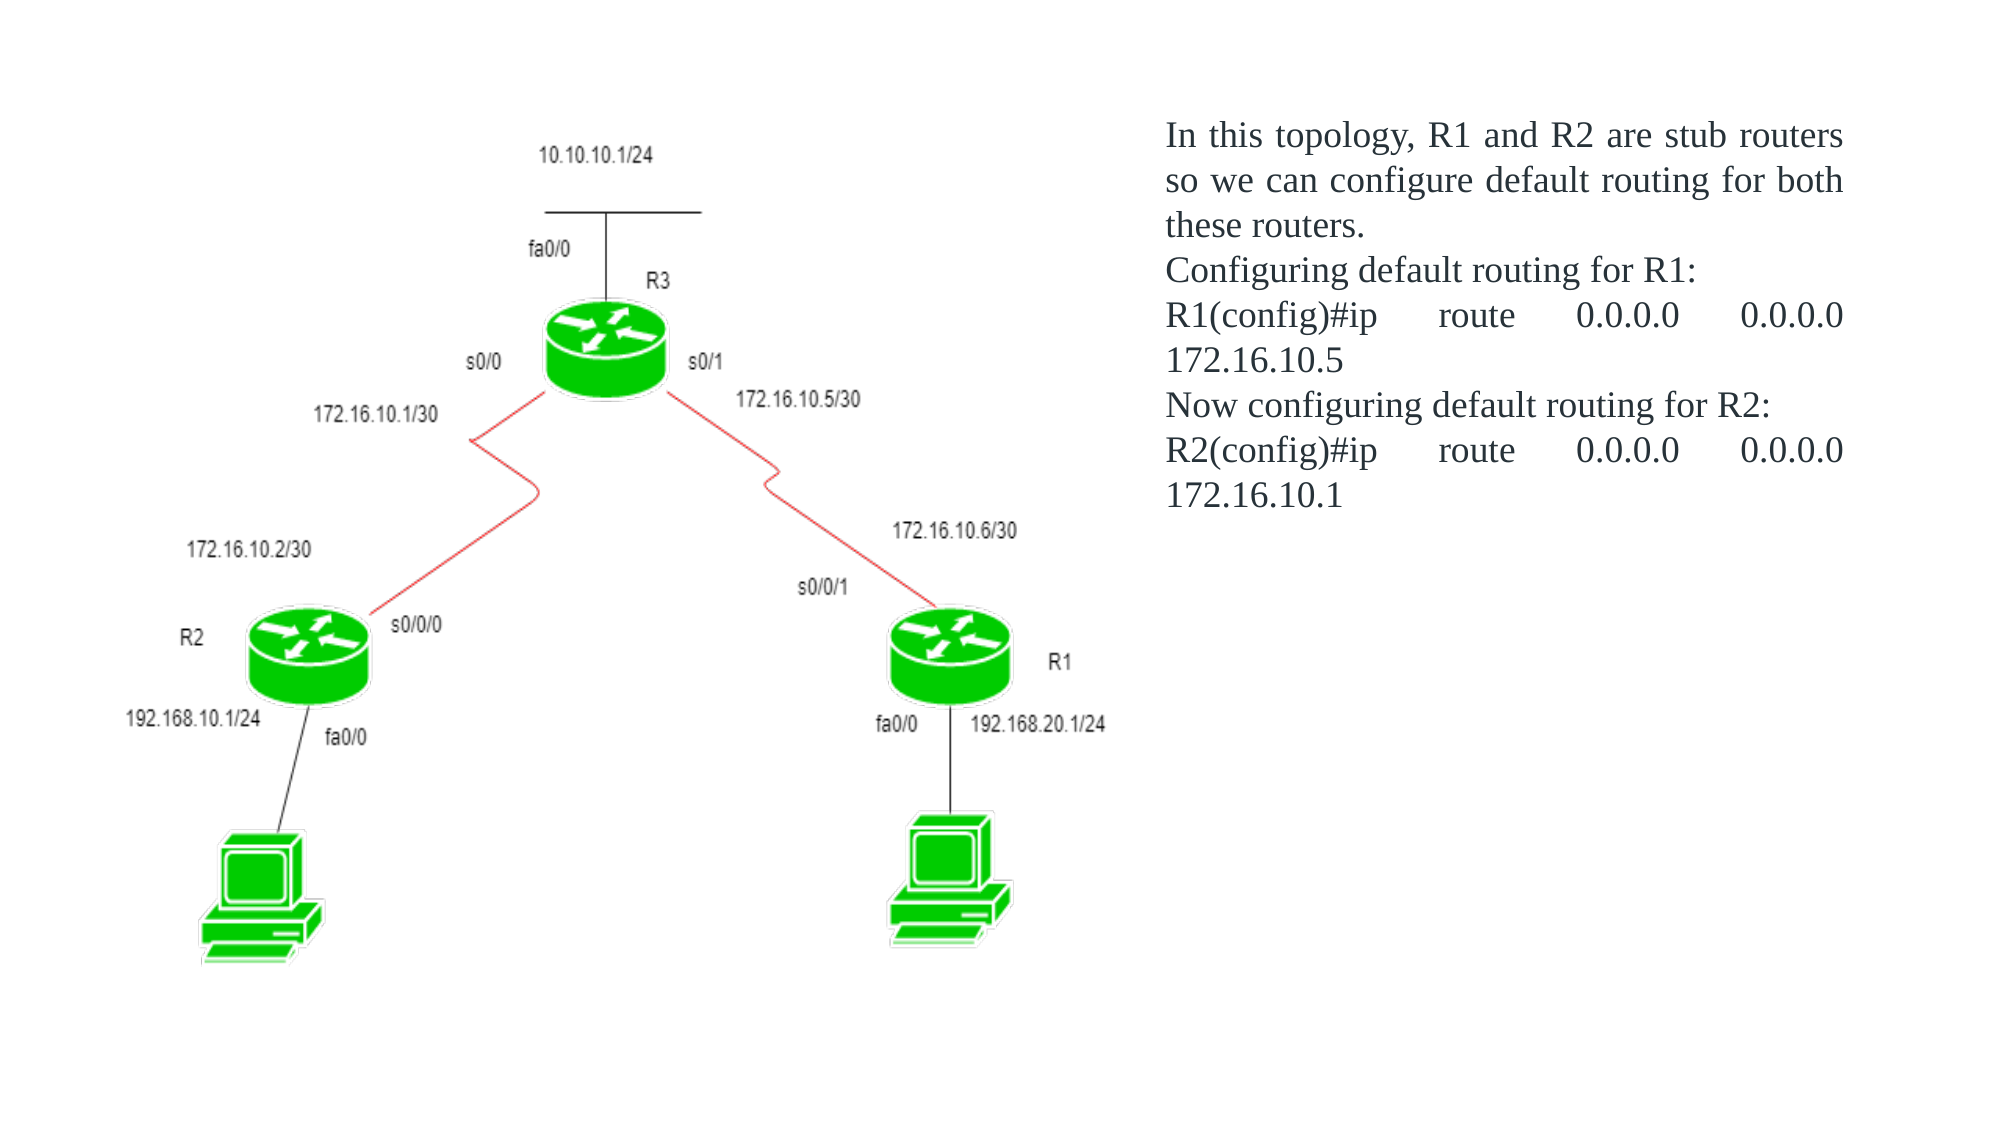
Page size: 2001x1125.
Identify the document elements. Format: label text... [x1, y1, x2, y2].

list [122, 137, 1125, 968]
text_box In this topology, R1 and R2 are stub routers so we can configure default routing for both these routers. Configuring default routing for R1: R1(config)#ip route 0.0.0.0 0.0.0.0 172.16.10.5 Now configuring default routing for R2: R2(config)#ip route 0.0.0.0 0.0.0.0 172.16.10.1 [1150, 102, 1860, 568]
